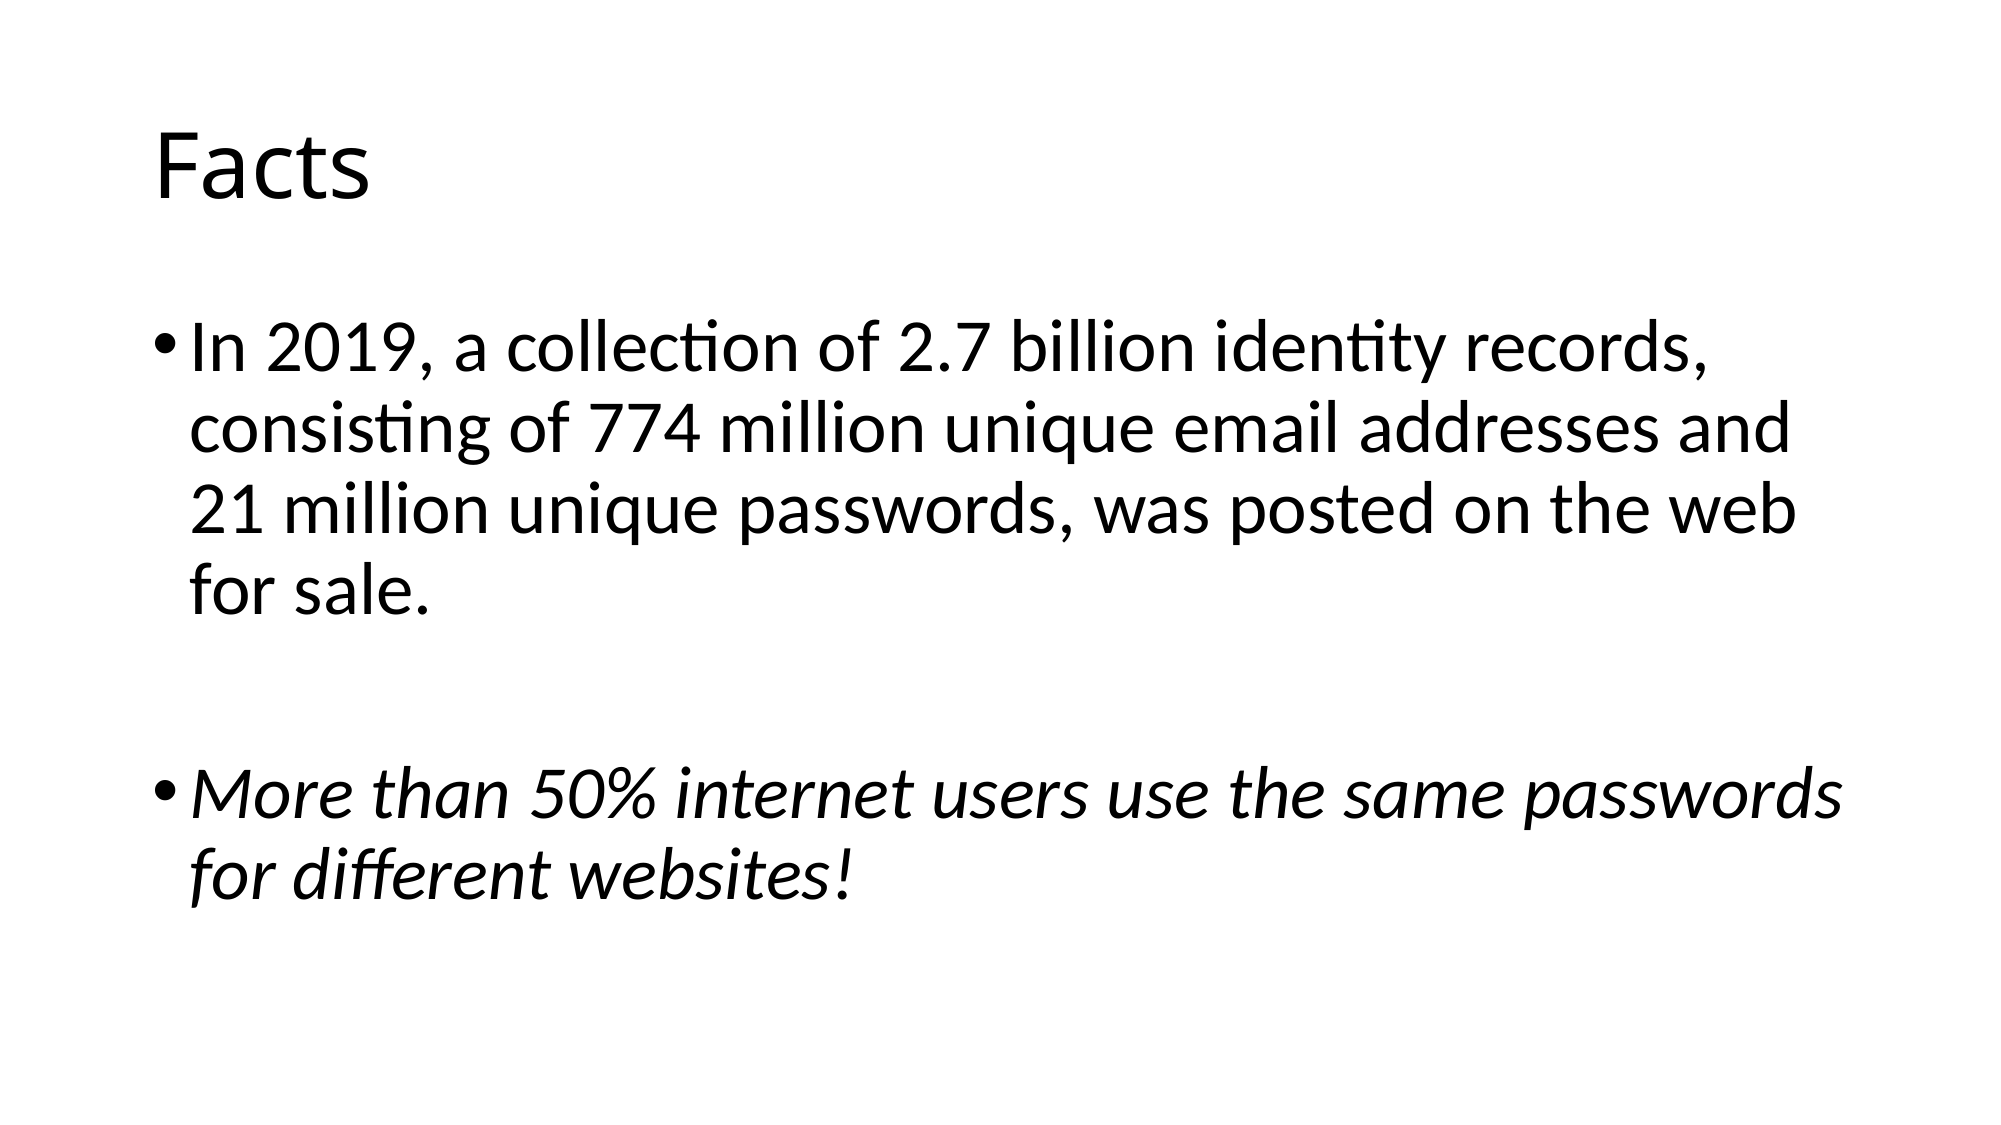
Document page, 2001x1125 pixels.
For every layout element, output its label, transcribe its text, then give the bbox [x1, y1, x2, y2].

list In 2019, a collection of 2.7 billion identity records, consisting of 774 million unique email addresses and 21 million unique passwords, was posted on the web for sale. More than 50% internet users use the same passwords for different websites! [137, 299, 1863, 1014]
title Facts [137, 59, 1863, 278]
